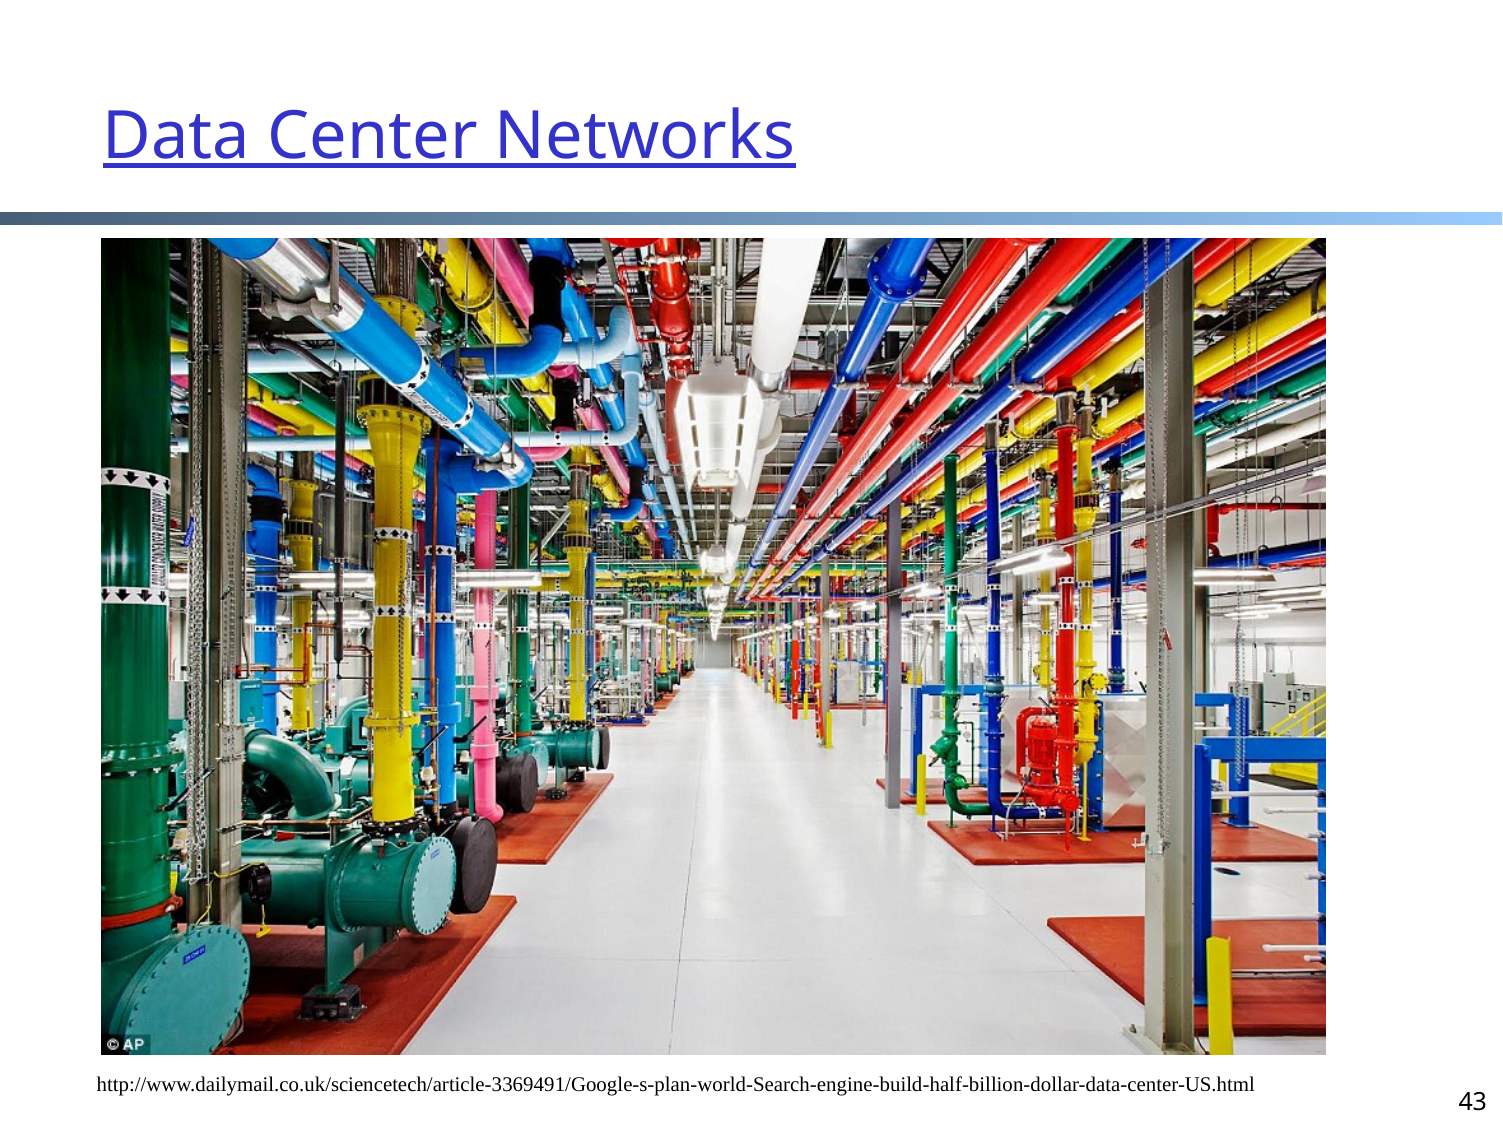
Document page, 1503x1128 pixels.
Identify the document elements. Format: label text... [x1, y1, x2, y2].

slide_number 43 [1151, 1051, 1503, 1128]
title Data Center Networks [87, 37, 1365, 226]
picture [100, 238, 1327, 1055]
text_box http://www.dailymail.co.uk/sciencetech/article-3369491/Google-s-plan-world-Search-engine-build-half-billion-dollar-data-center-US.html [81, 1063, 1271, 1104]
